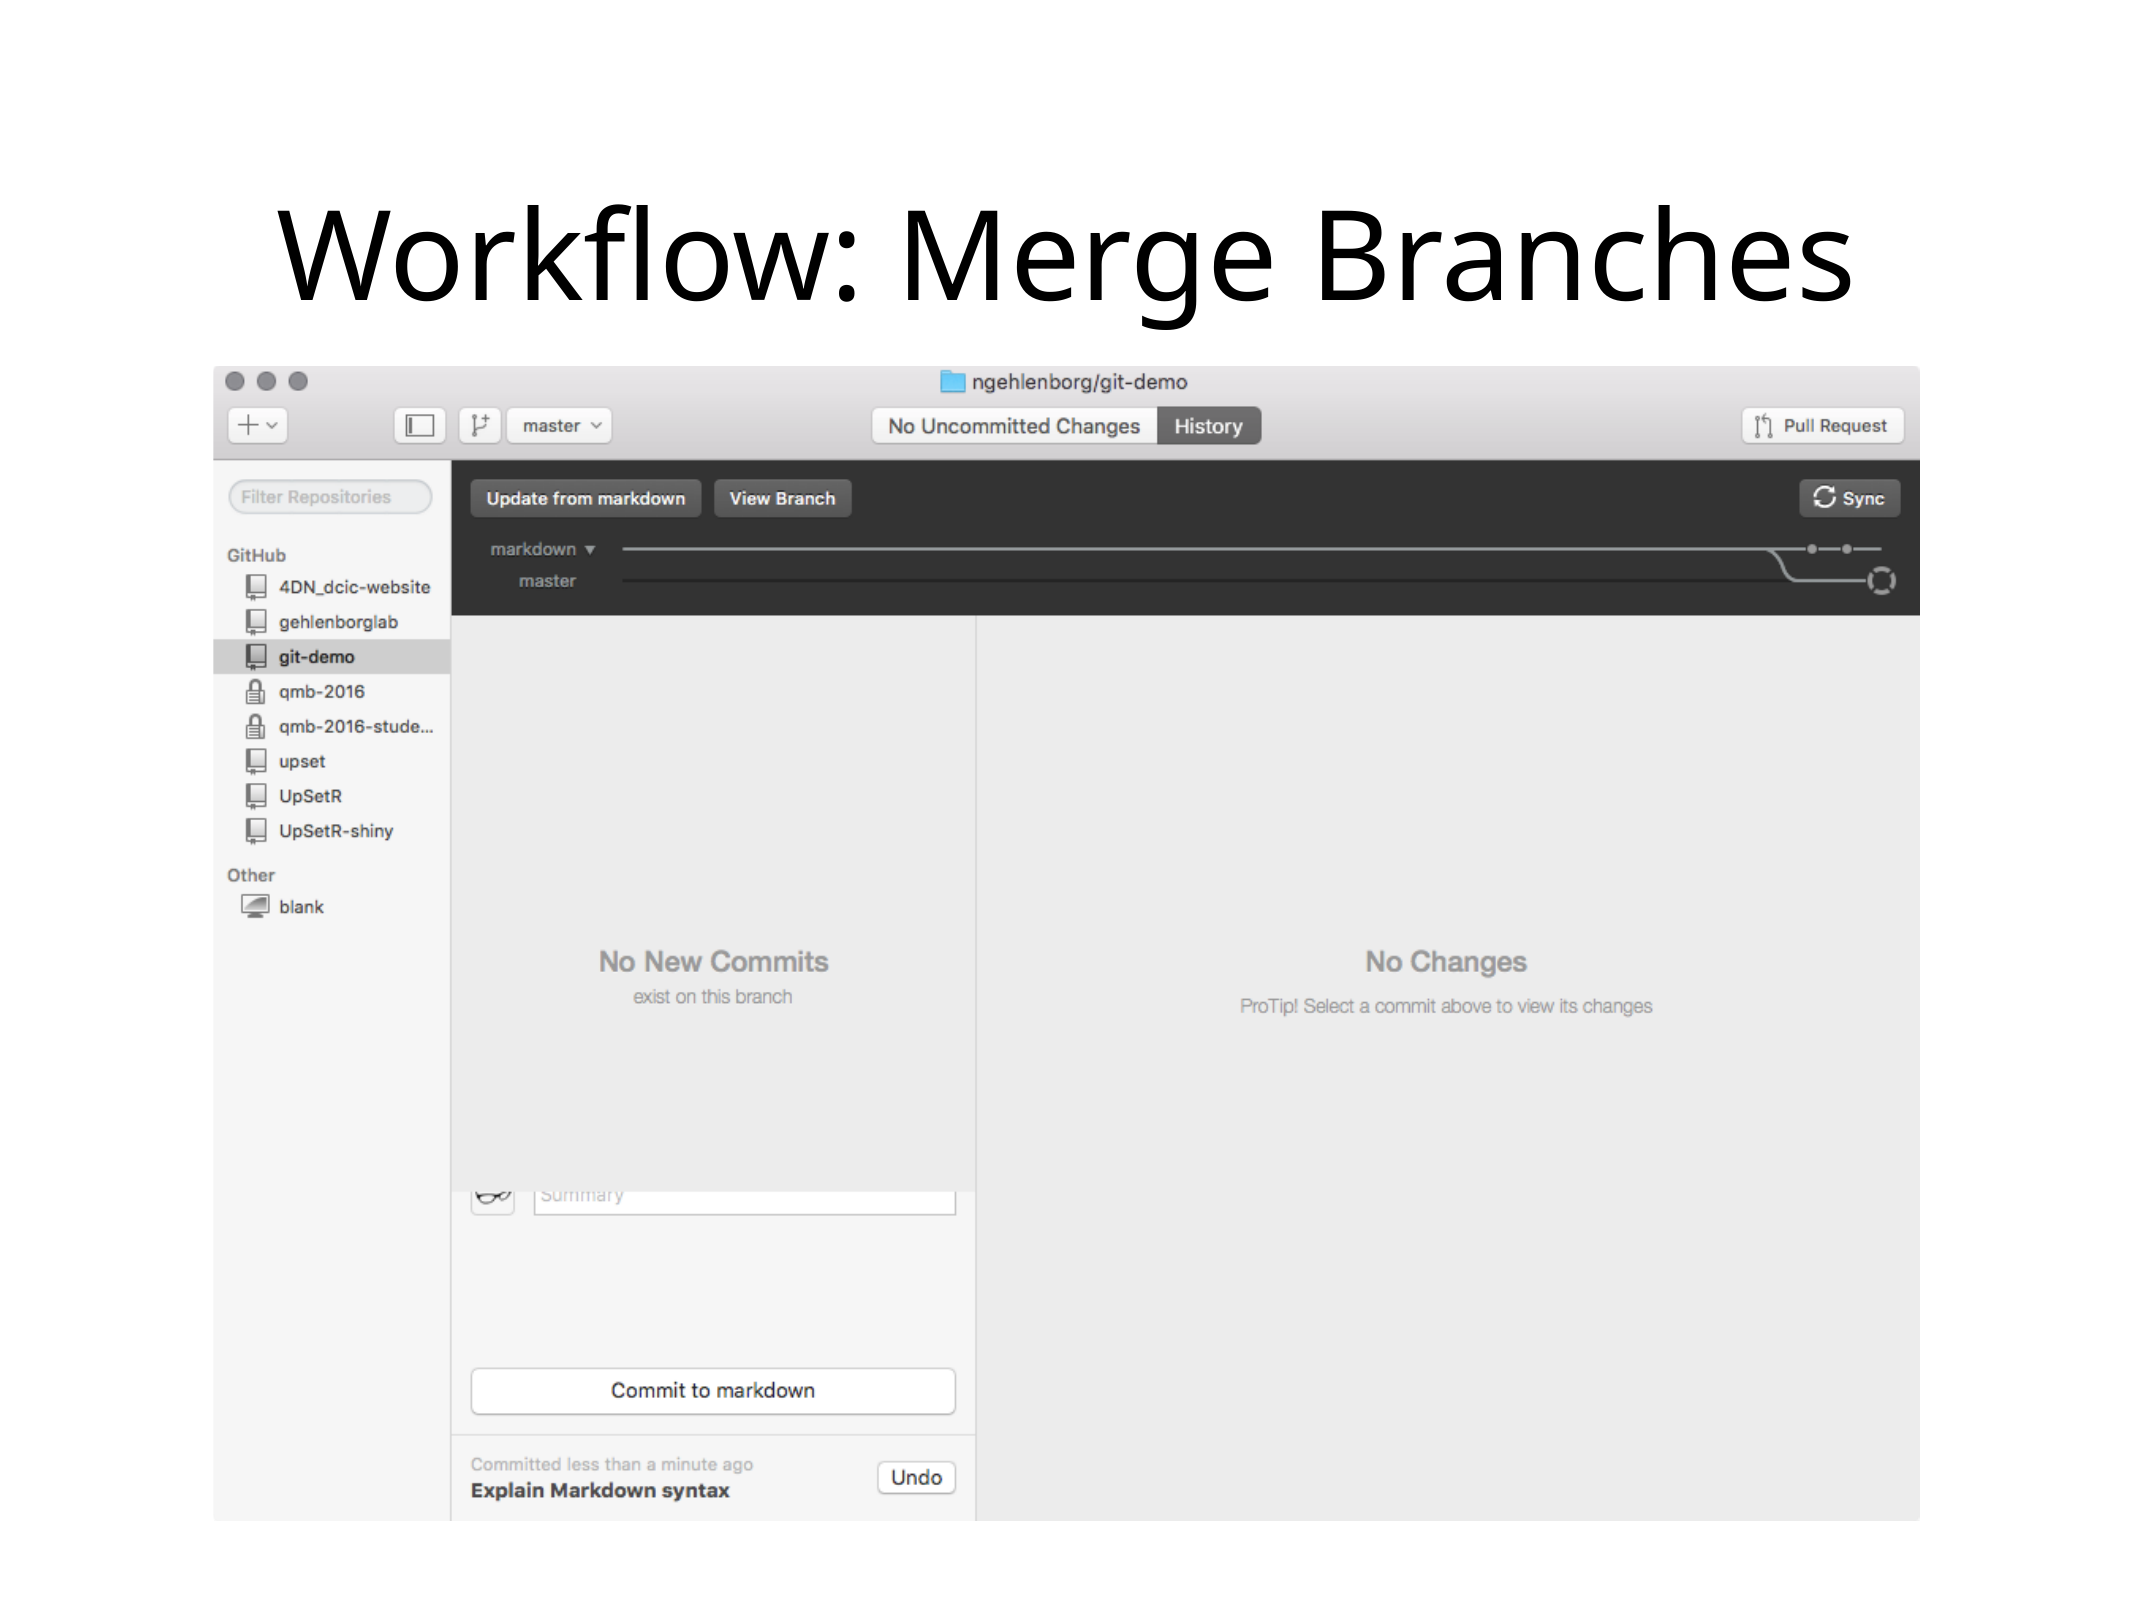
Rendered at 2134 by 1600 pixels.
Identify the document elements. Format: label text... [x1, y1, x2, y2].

picture [213, 366, 1921, 1521]
title Workflow: Merge Branches [155, 72, 1978, 428]
